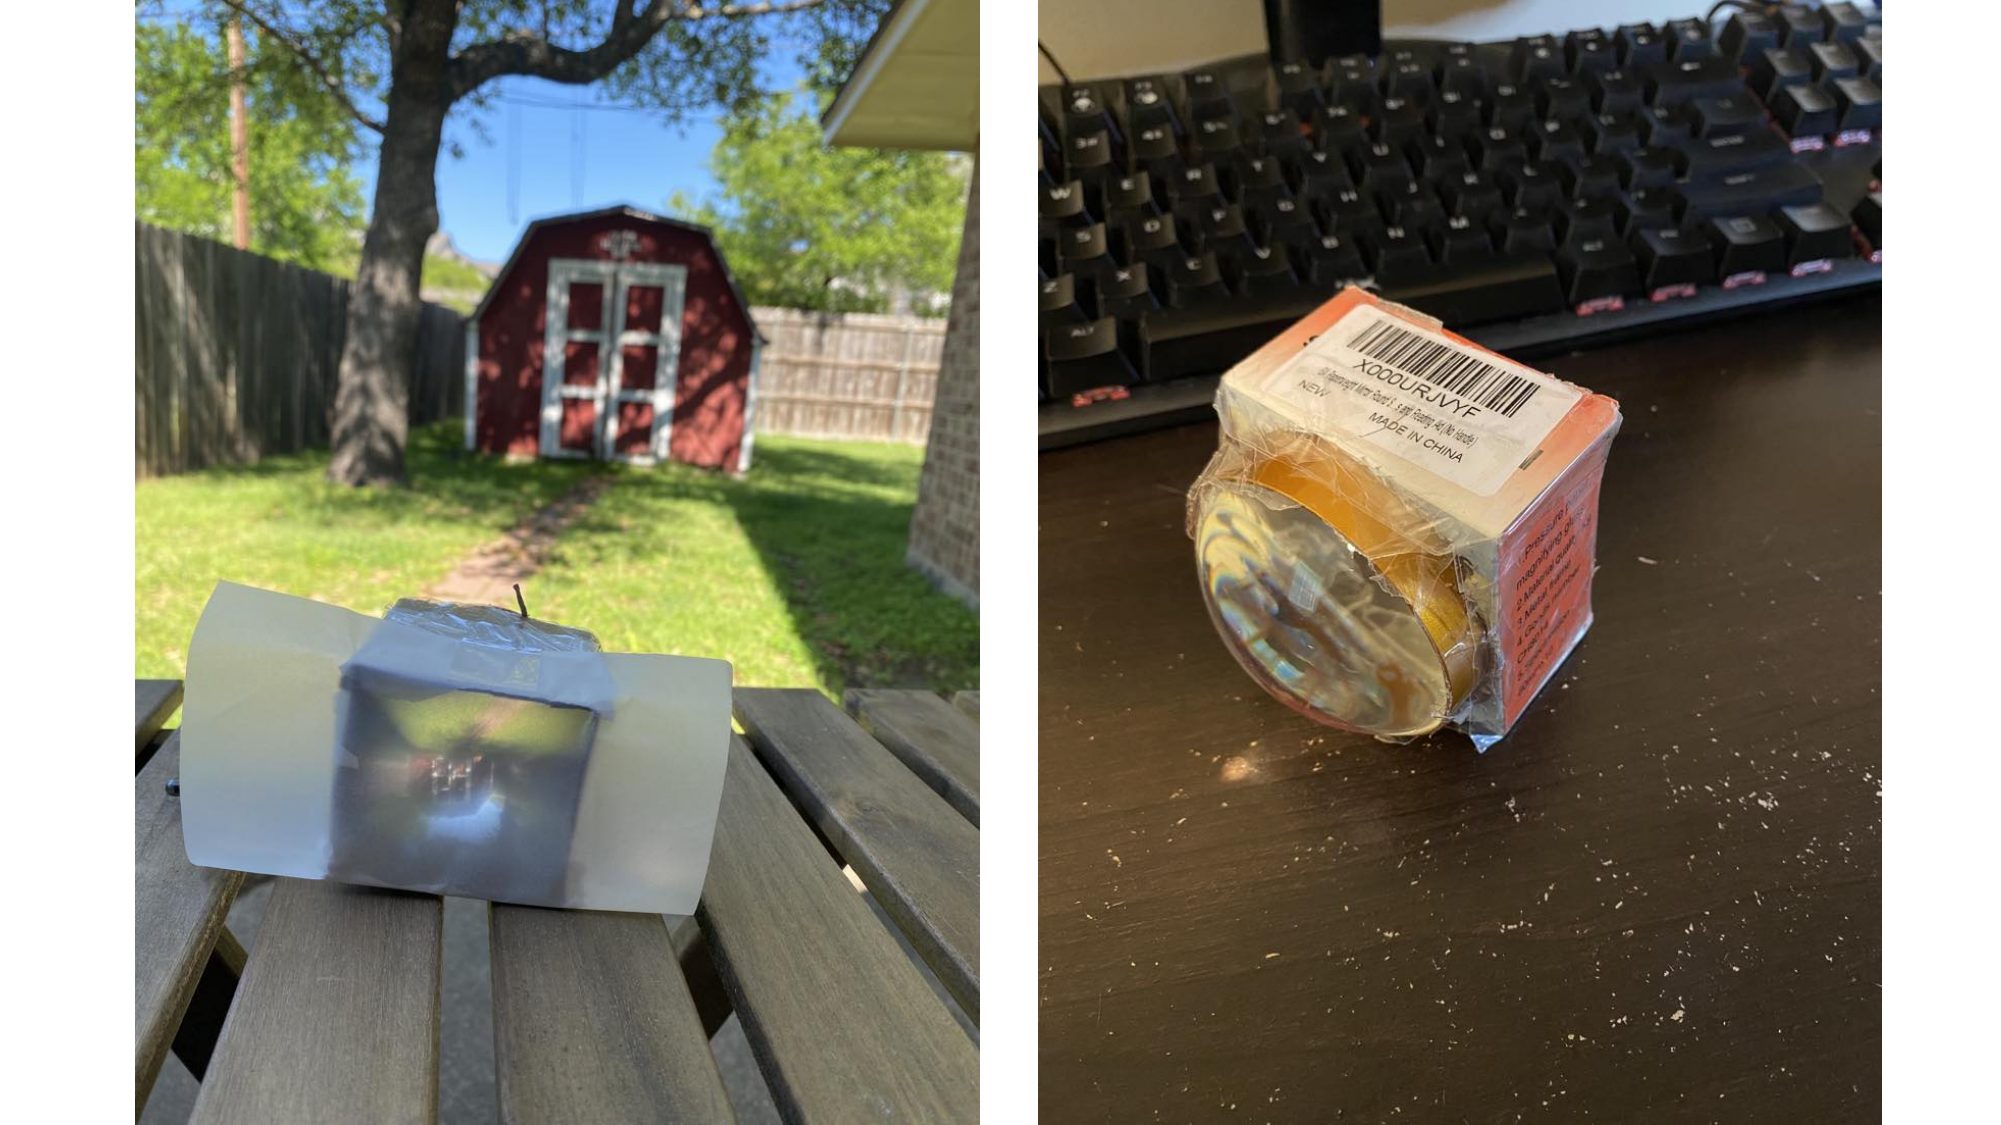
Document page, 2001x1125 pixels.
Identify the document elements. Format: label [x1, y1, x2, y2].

picture [1037, 0, 1883, 1125]
picture [135, 0, 980, 1125]
